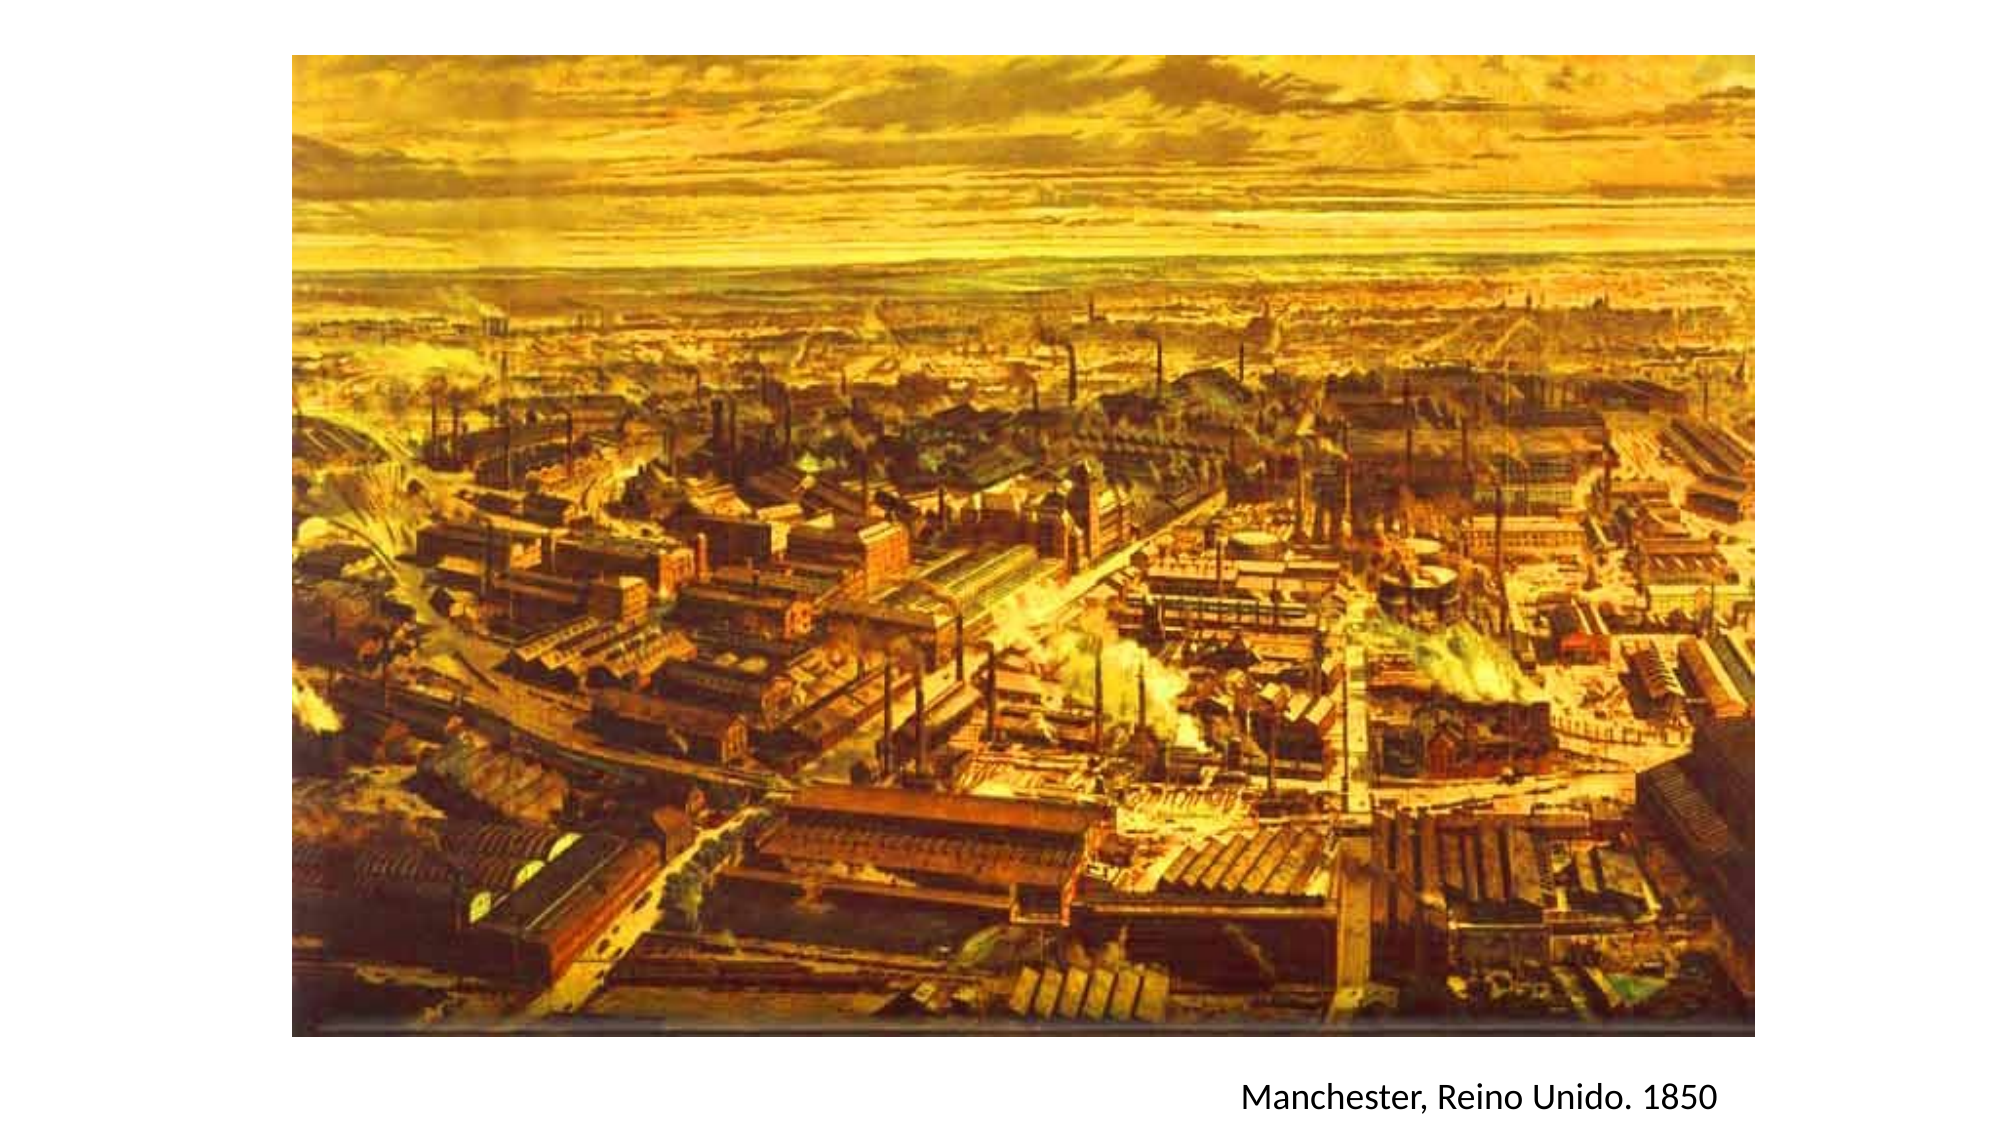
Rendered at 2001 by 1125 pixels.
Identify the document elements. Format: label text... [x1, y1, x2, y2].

picture [292, 55, 1755, 1037]
text_box Manchester, Reino Unido. 1850 [1225, 1064, 1734, 1125]
